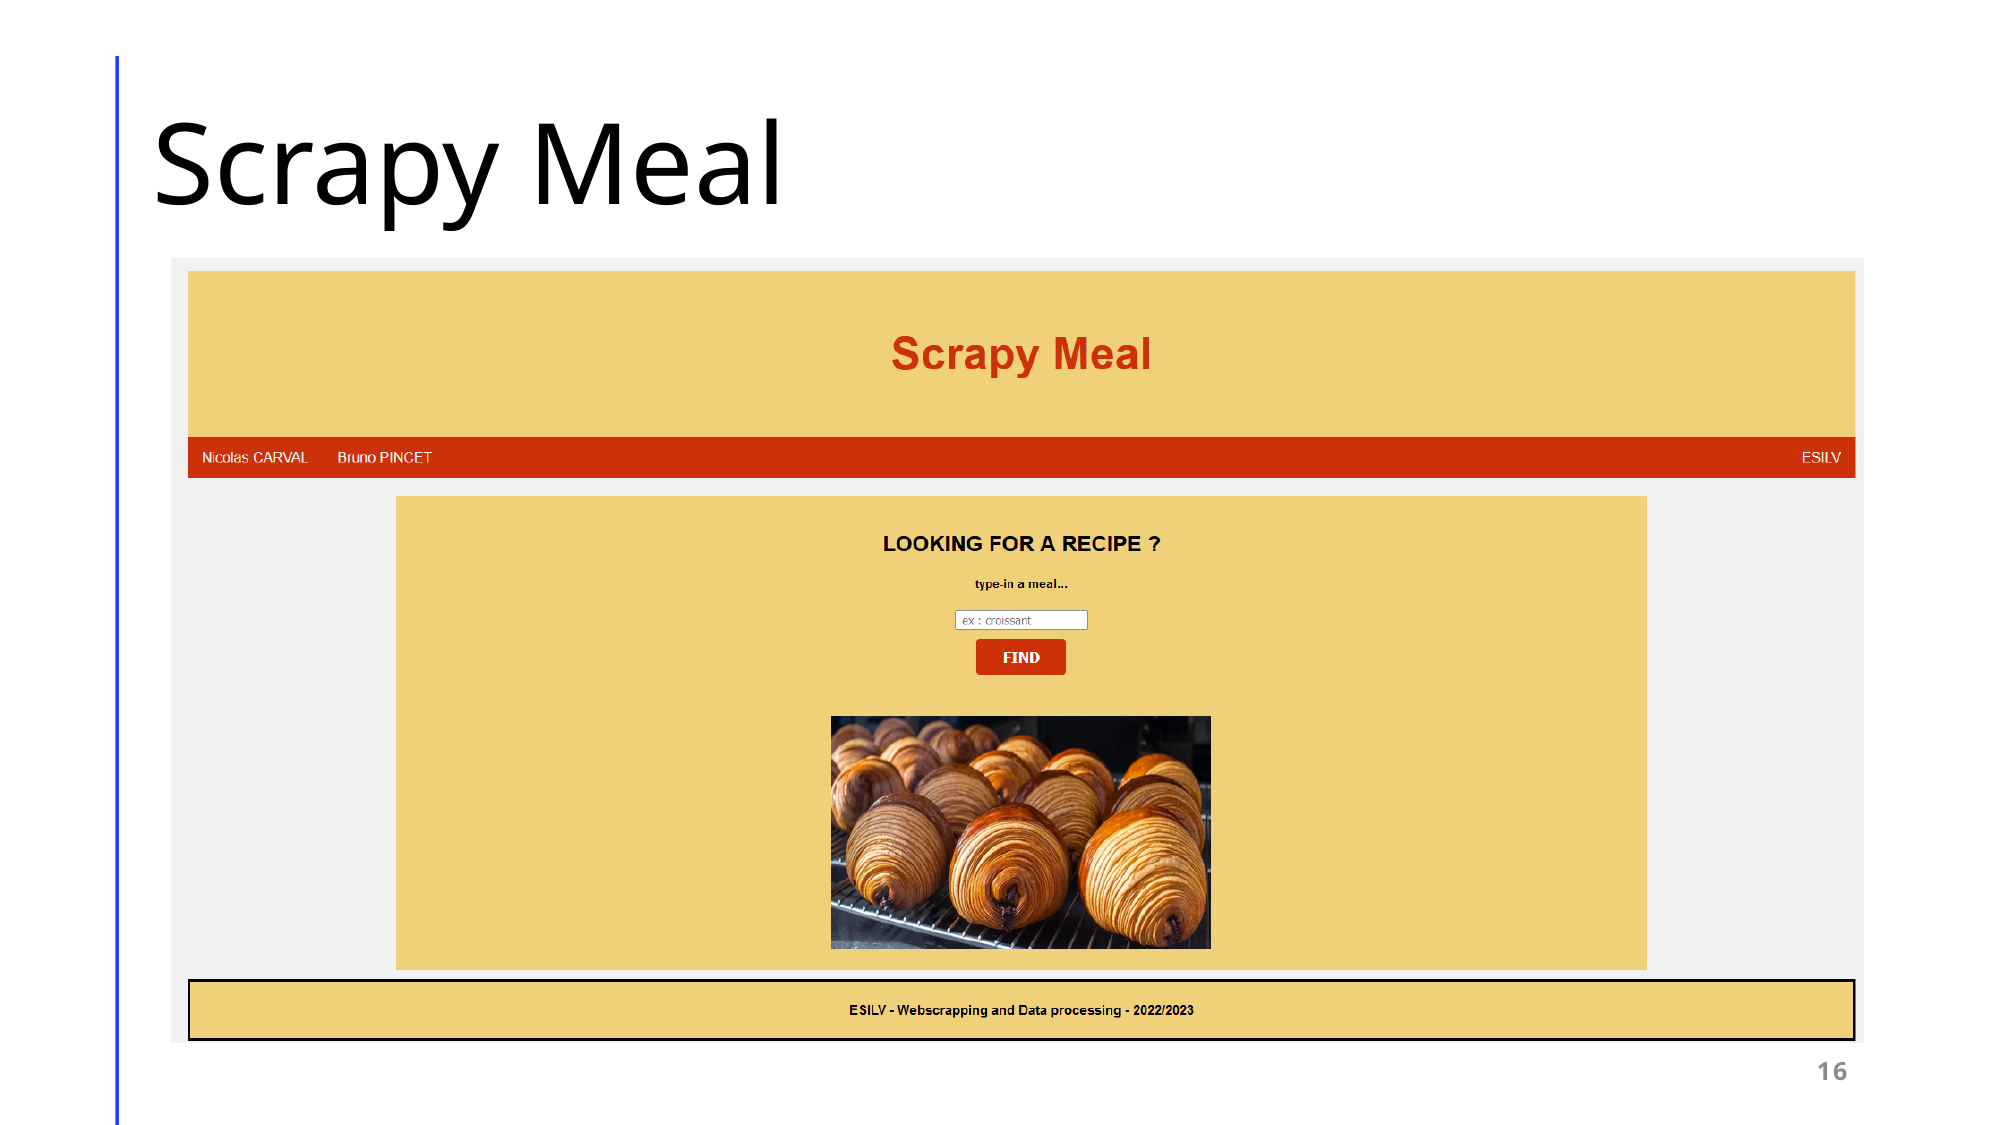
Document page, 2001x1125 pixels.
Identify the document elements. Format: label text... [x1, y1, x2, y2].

slide_number 16 [1412, 1043, 1863, 1103]
title Scrapy Meal [137, 59, 1863, 278]
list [171, 258, 1864, 1043]
